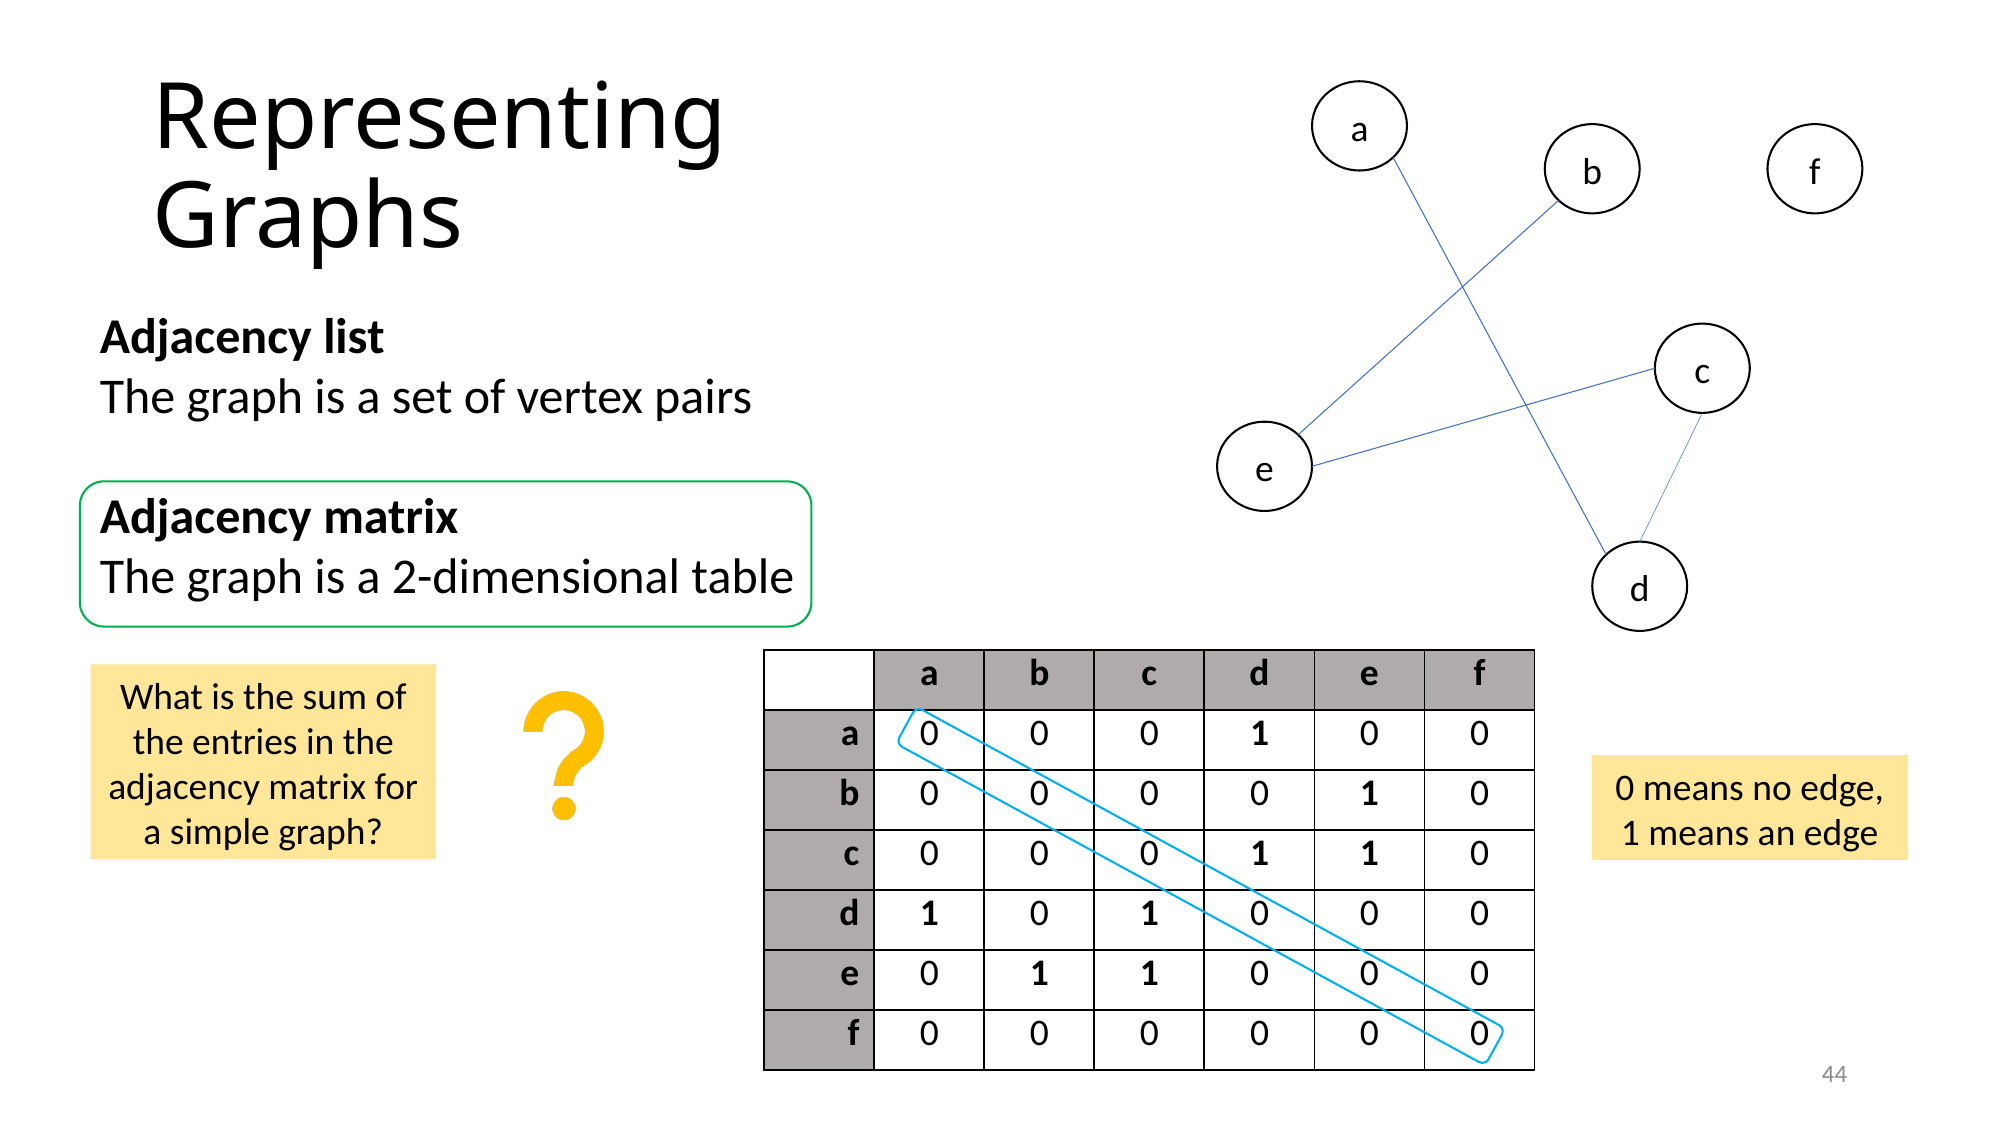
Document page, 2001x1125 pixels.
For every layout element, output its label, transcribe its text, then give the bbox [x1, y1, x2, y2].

title Representing Graphs [137, 59, 952, 278]
table_cell 0 [1425, 831, 1534, 889]
table_header e [1315, 651, 1424, 709]
table_cell 0 [985, 1011, 1093, 1069]
table_cell 0 [985, 891, 1093, 949]
text_box [897, 708, 1504, 1065]
table_cell 0 [1039, 771, 1093, 801]
table_cell 0 [875, 951, 983, 1009]
table_cell 1 [1095, 951, 1203, 1009]
table_cell 0 [875, 711, 938, 769]
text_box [1298, 200, 1559, 435]
table_cell 0 [929, 711, 983, 741]
table_cell 0 [1095, 771, 1203, 829]
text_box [1311, 81, 1407, 171]
table_cell 0 [1148, 831, 1203, 861]
table_cell 0 [1205, 915, 1268, 949]
table_cell 1 [985, 951, 1093, 1009]
text_box [78, 480, 813, 628]
text_box What is the sum of the entries in the adjacency matrix for a simple graph? [90, 664, 437, 860]
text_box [1639, 412, 1703, 542]
table_header d [1205, 651, 1314, 709]
table_cell d [765, 891, 873, 949]
table_cell 0 [1425, 771, 1534, 829]
text_box 0 means no edge, 1 means an edge [1591, 755, 1909, 860]
table_cell 0 [1095, 1011, 1203, 1069]
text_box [1393, 467, 1607, 555]
table_cell 0 [1425, 951, 1534, 1009]
table_header f [1425, 651, 1534, 709]
table_cell 0 [1315, 891, 1424, 949]
table_cell 0 [1425, 891, 1534, 949]
table_cell 1 [1095, 891, 1203, 949]
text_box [1654, 323, 1750, 413]
table_cell 0 [1258, 891, 1314, 922]
table_header c [1095, 651, 1203, 709]
table_cell f [765, 1011, 873, 1069]
table_cell 0 [1315, 975, 1377, 1009]
slide_number 44 [1412, 1042, 1863, 1103]
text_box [1393, 157, 1607, 368]
table_cell 0 [985, 711, 1093, 769]
table_cell a [765, 711, 873, 769]
table_cell 0 [1205, 951, 1314, 1009]
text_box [1312, 368, 1655, 467]
table_cell 1 [1205, 831, 1314, 889]
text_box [1767, 124, 1863, 214]
table_cell b [765, 771, 873, 829]
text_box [1544, 124, 1640, 214]
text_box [1592, 541, 1688, 631]
text_box Adjacency list The graph is a set of vertex pairs Adjacency matrix The graph is a 2-dimensional table [85, 296, 810, 492]
table_header a [875, 651, 983, 709]
picture [488, 680, 639, 831]
table_cell 0 [875, 1011, 983, 1069]
table_header [765, 651, 873, 709]
table_cell 0 [1095, 711, 1203, 769]
table_cell 0 [1095, 855, 1158, 889]
table_cell e [765, 951, 873, 1009]
table_cell 0 [1425, 1011, 1534, 1069]
table_cell c [765, 831, 873, 889]
table_cell 0 [1205, 771, 1314, 829]
table_cell 0 [875, 831, 983, 889]
table_cell 1 [1205, 711, 1314, 769]
table_cell 0 [1315, 711, 1424, 769]
table_cell 0 [1425, 711, 1534, 769]
table_cell 1 [1315, 771, 1424, 829]
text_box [1217, 421, 1313, 511]
table_cell 0 [985, 831, 1093, 889]
table_cell 0 [1205, 1011, 1314, 1069]
table_cell 0 [985, 794, 1048, 829]
table_cell 1 [1315, 831, 1424, 889]
table_cell 0 [875, 771, 983, 829]
table_header b [985, 651, 1093, 709]
table_cell 0 [1315, 1011, 1424, 1069]
table_cell 0 [1368, 951, 1424, 982]
table_cell 1 [875, 891, 983, 949]
